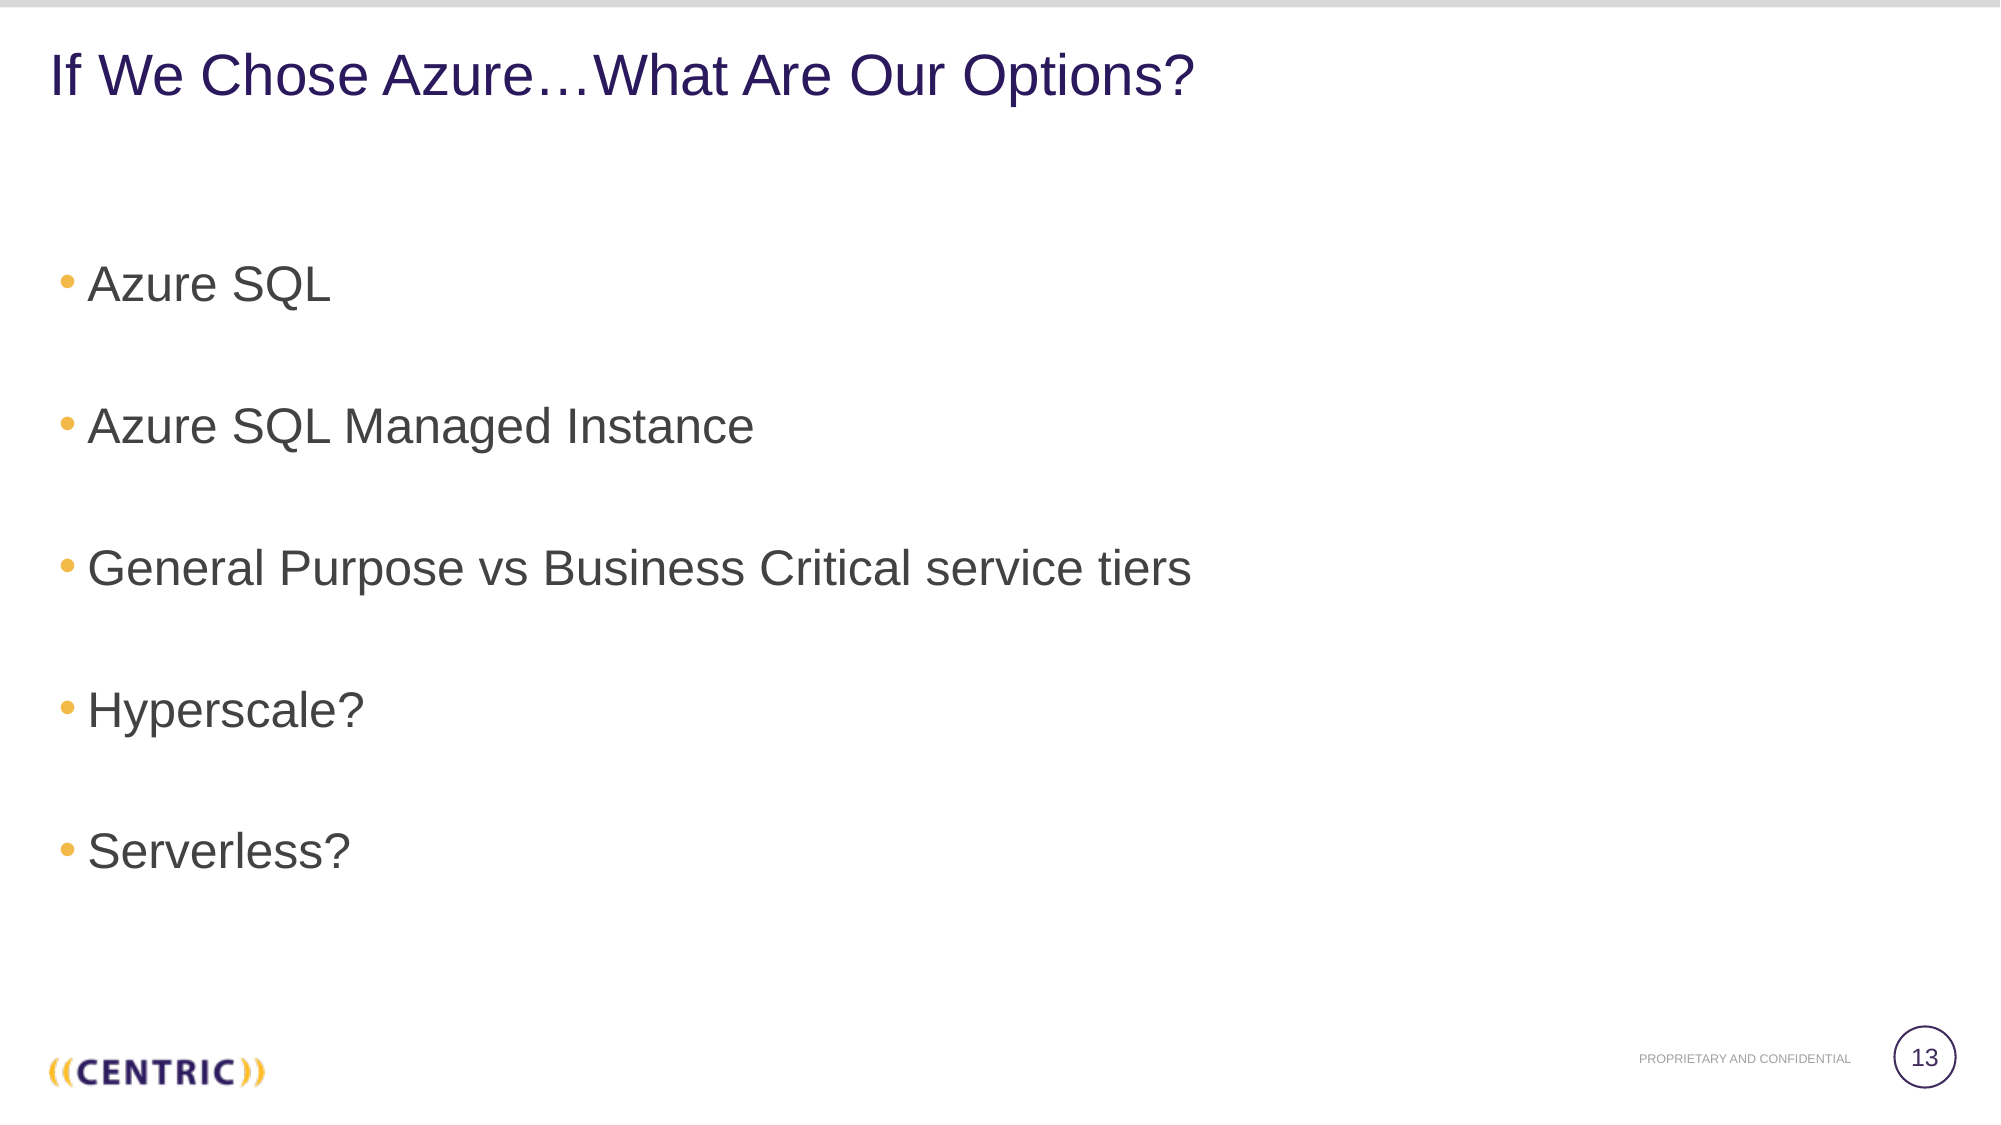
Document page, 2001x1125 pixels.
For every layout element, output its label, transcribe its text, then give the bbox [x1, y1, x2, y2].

title If We Chose Azure…What Are Our Options? [49, 37, 1950, 124]
picture [49, 1057, 265, 1088]
list Azure SQL Azure SQL Managed Instance General Purpose vs Business Critical service tiers Hyperscale? Serverless? [49, 254, 1950, 930]
